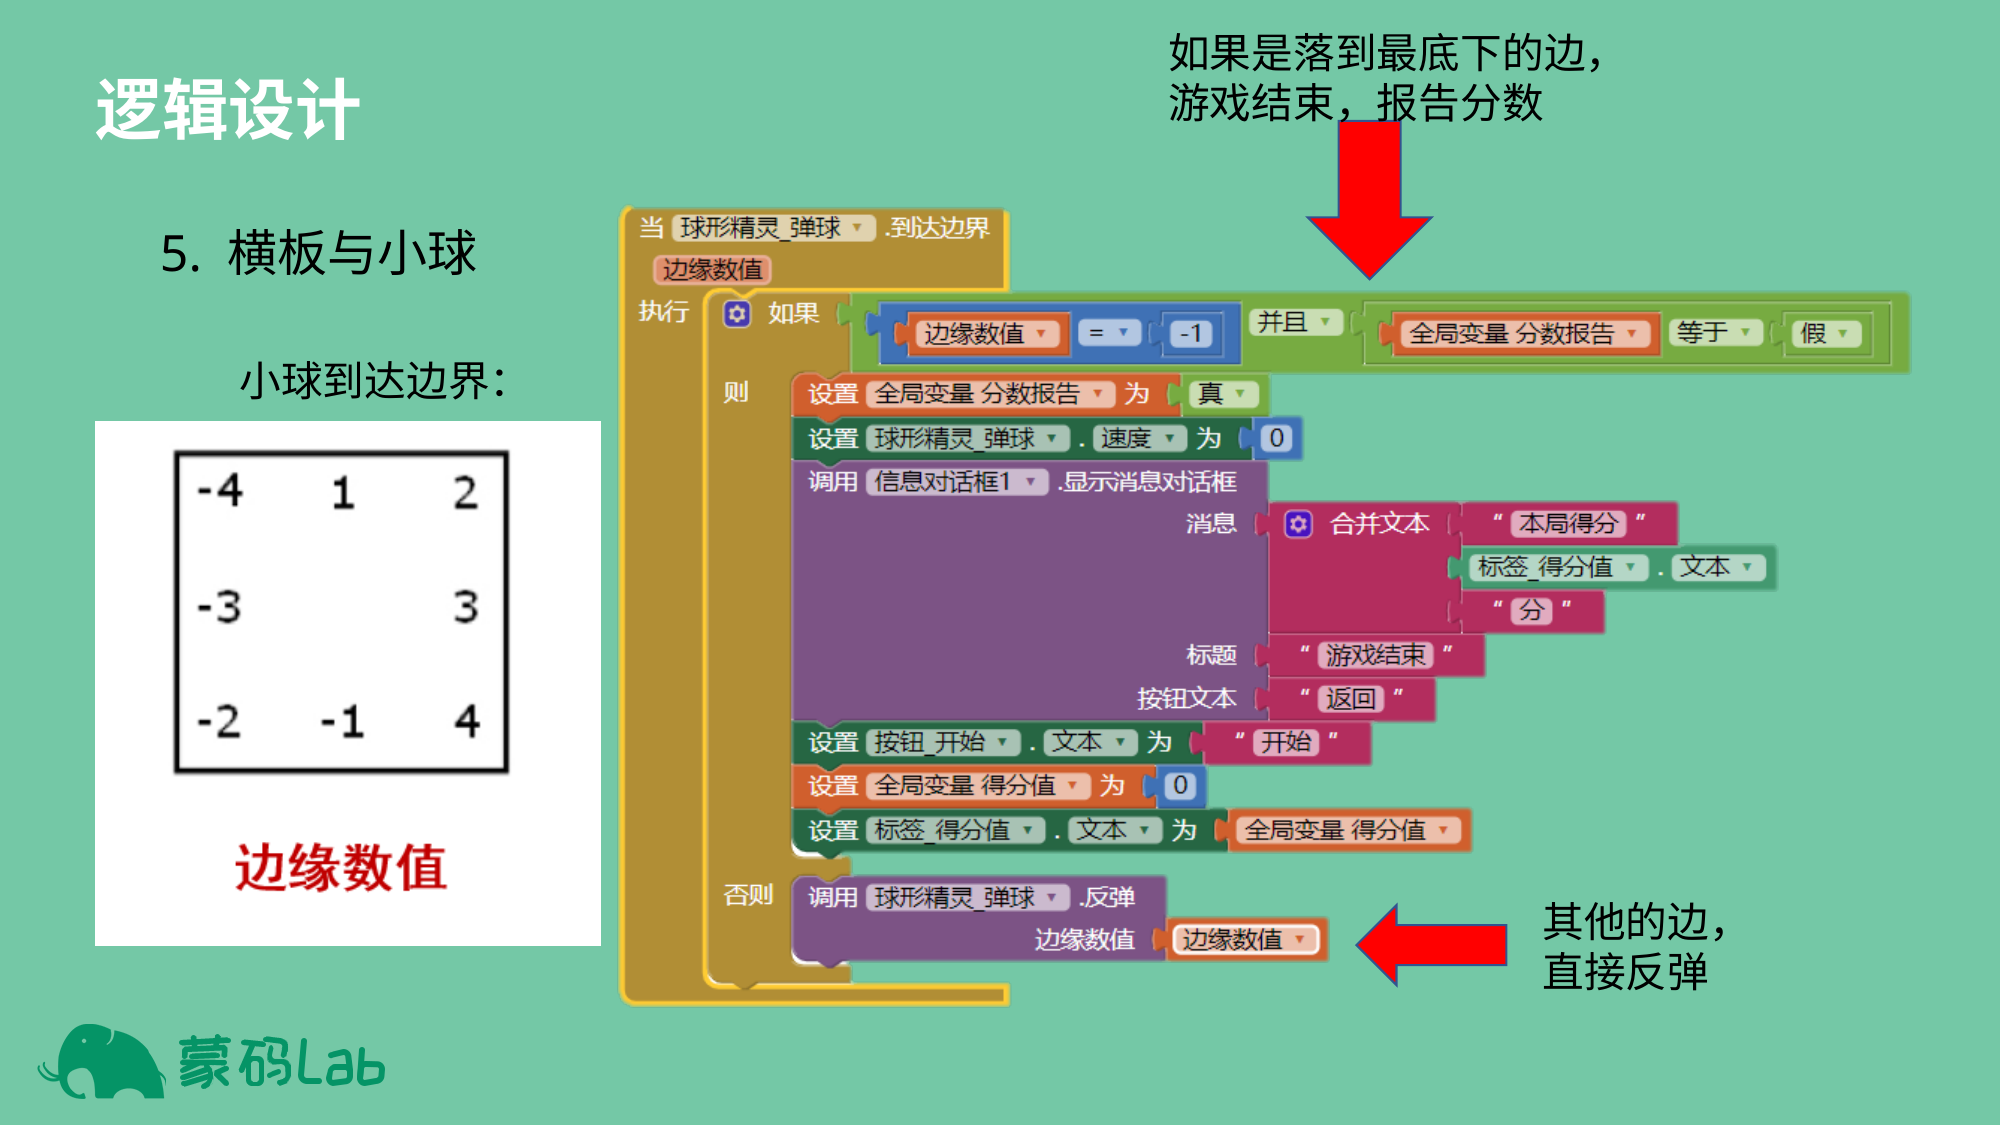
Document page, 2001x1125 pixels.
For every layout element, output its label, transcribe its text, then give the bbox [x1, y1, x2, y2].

text_box 5. 横板与小球 [145, 214, 579, 289]
text_box 小球到达边界： [224, 347, 579, 413]
picture [26, 1015, 394, 1108]
text_box [1337, 134, 1402, 182]
text_box 如果是落到最底下的边，游戏结束，报告分数 [1153, 18, 1671, 134]
picture [95, 182, 1928, 1057]
list 逻辑设计 [80, 69, 1000, 174]
